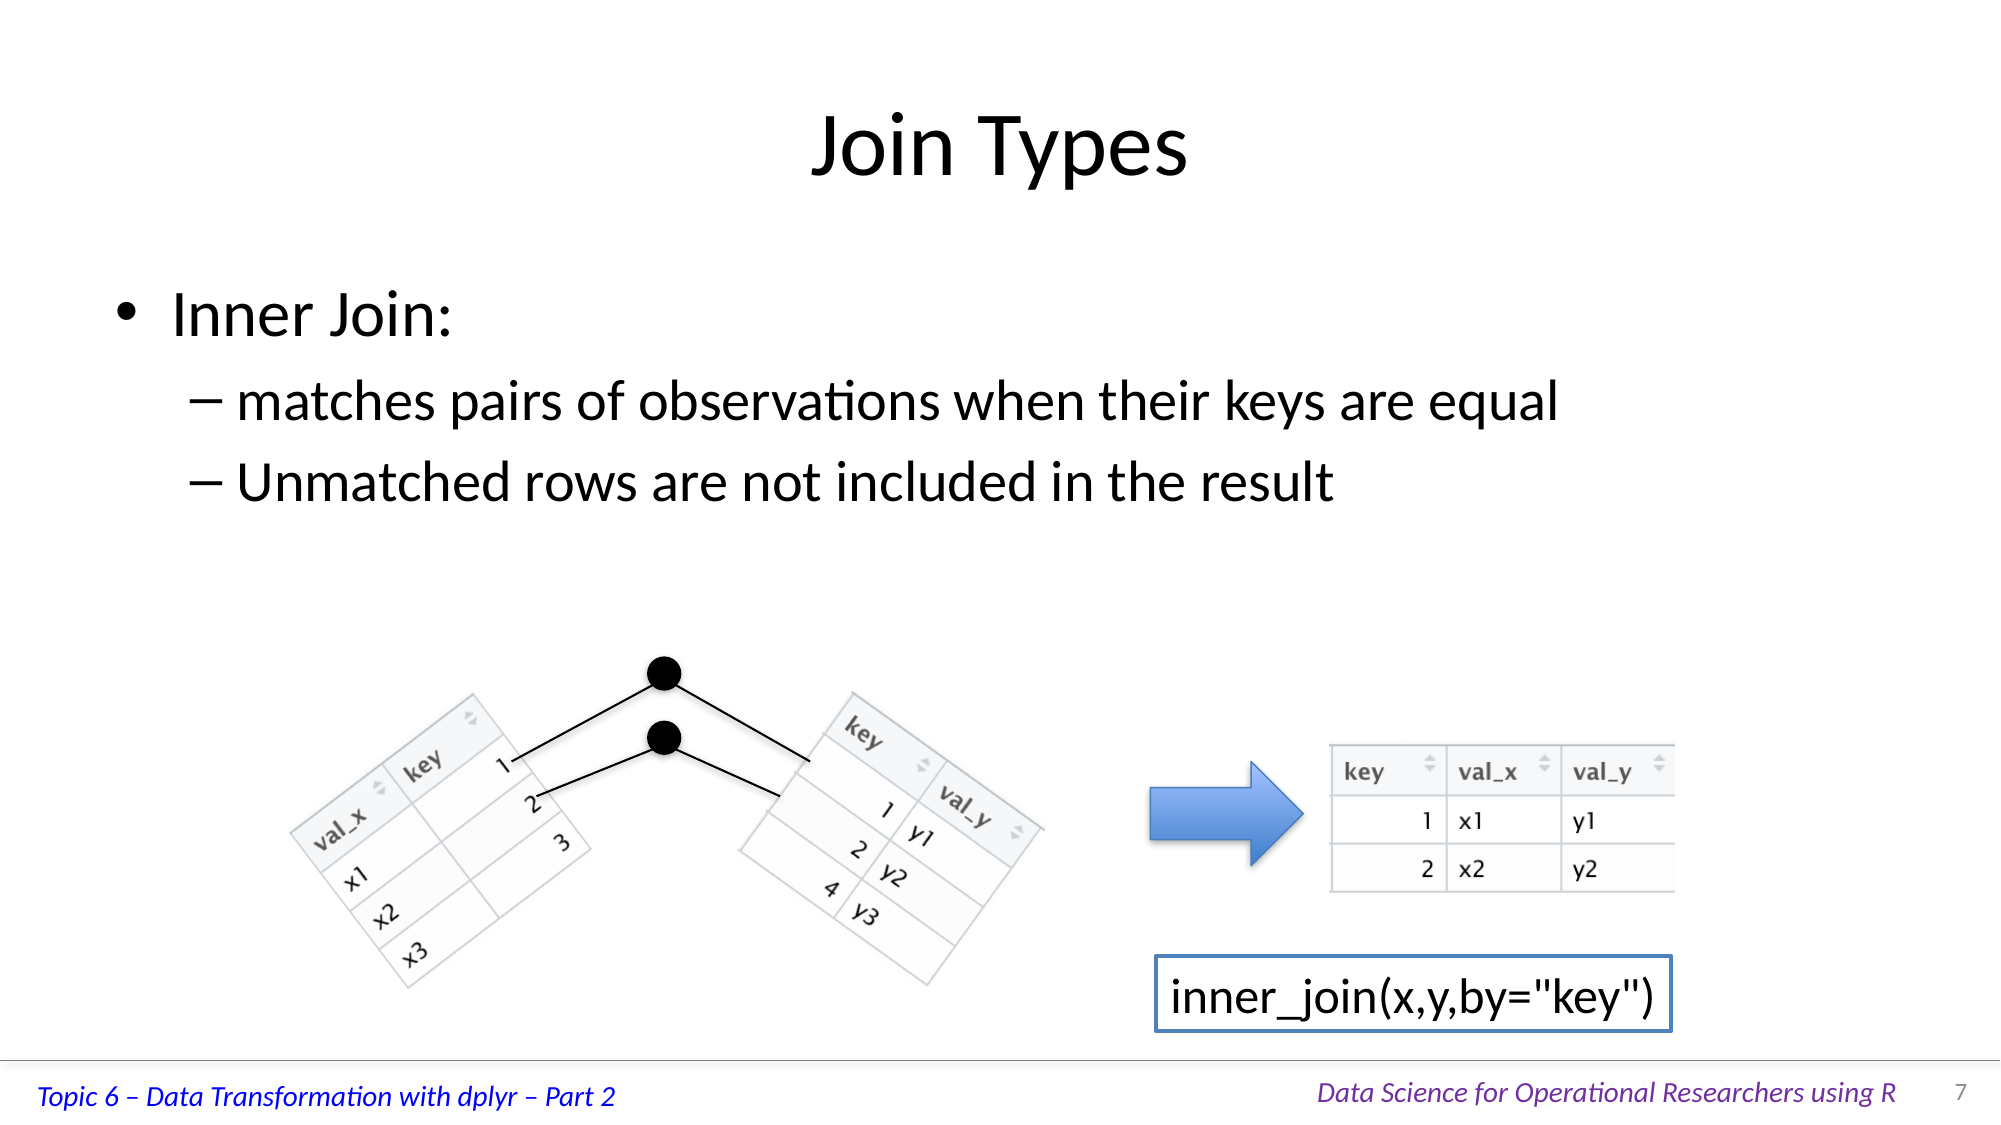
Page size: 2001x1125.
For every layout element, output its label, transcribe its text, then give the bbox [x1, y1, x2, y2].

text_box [675, 749, 781, 797]
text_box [511, 684, 653, 762]
list Inner Join: matches pairs of observations when their keys are equal Unmatched rows are not included in the result [99, 262, 1900, 1005]
text_box inner_join(x,y,by="key") [1154, 954, 1673, 1033]
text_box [675, 684, 811, 762]
picture [287, 690, 595, 993]
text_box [536, 749, 653, 797]
title Join Types [99, 45, 1900, 233]
slide_number 7 [1899, 1060, 1983, 1120]
picture [1328, 739, 1676, 897]
text_box [1149, 760, 1304, 867]
picture [735, 688, 1047, 993]
text_box [647, 656, 682, 691]
text_box [659, 720, 670, 755]
